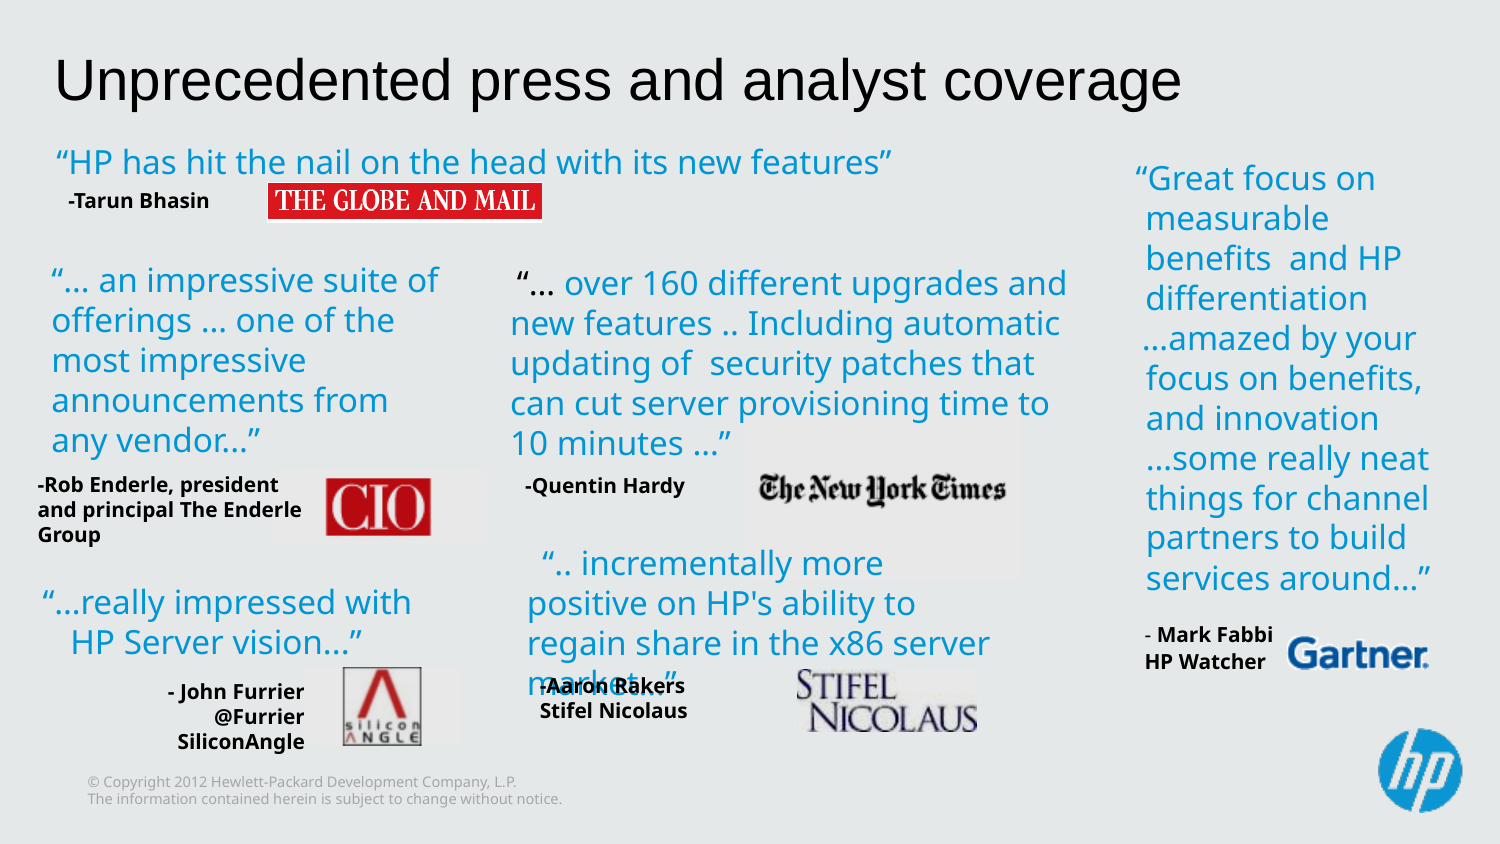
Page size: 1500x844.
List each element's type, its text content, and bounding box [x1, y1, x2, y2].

text_box “… an impressive suite of offerings … one of the most impressive announcements from any vendor...” [36, 251, 459, 468]
picture [745, 402, 1021, 581]
picture [777, 402, 786, 412]
text_box “.. incrementally more positive on HP's ability to regain share in the x86 server market…” [456, 535, 1026, 710]
text_box -Tarun Bhasin [53, 180, 231, 220]
picture [272, 469, 486, 544]
picture [915, 402, 924, 412]
picture [304, 666, 461, 746]
title Unprecedented press and analyst coverage [54, 52, 1443, 113]
picture [1287, 636, 1429, 670]
picture [1377, 727, 1464, 813]
text_box “… over 160 different upgrades and new features .. Including automatic updating of security patches that can cut server provisioning time to 10 minutes …” [459, 255, 1074, 470]
text_box “HP has hit the nail on the head with its new features” [41, 133, 982, 189]
text_box -Aaron Rakers Stifel Nicolaus [524, 665, 725, 730]
text_box “Great focus on measurable benefits and HP differentiation …amazed by your focus on benefits, and innovation …some really neat things for channel partners to build services around…” - Mark Fabbi HP Watcher [1074, 147, 1479, 682]
picture [797, 669, 977, 733]
picture [846, 402, 855, 412]
text_box -Rob Enderle, president and principal The Enderle Group [22, 464, 323, 554]
picture [745, 402, 752, 412]
text_box “…really impressed with HP Server vision...” [0, 573, 444, 714]
text_box - John Furrier @Furrier SiliconAngle [59, 671, 320, 762]
text_box -Quentin Hardy [510, 465, 740, 506]
picture [266, 182, 542, 223]
